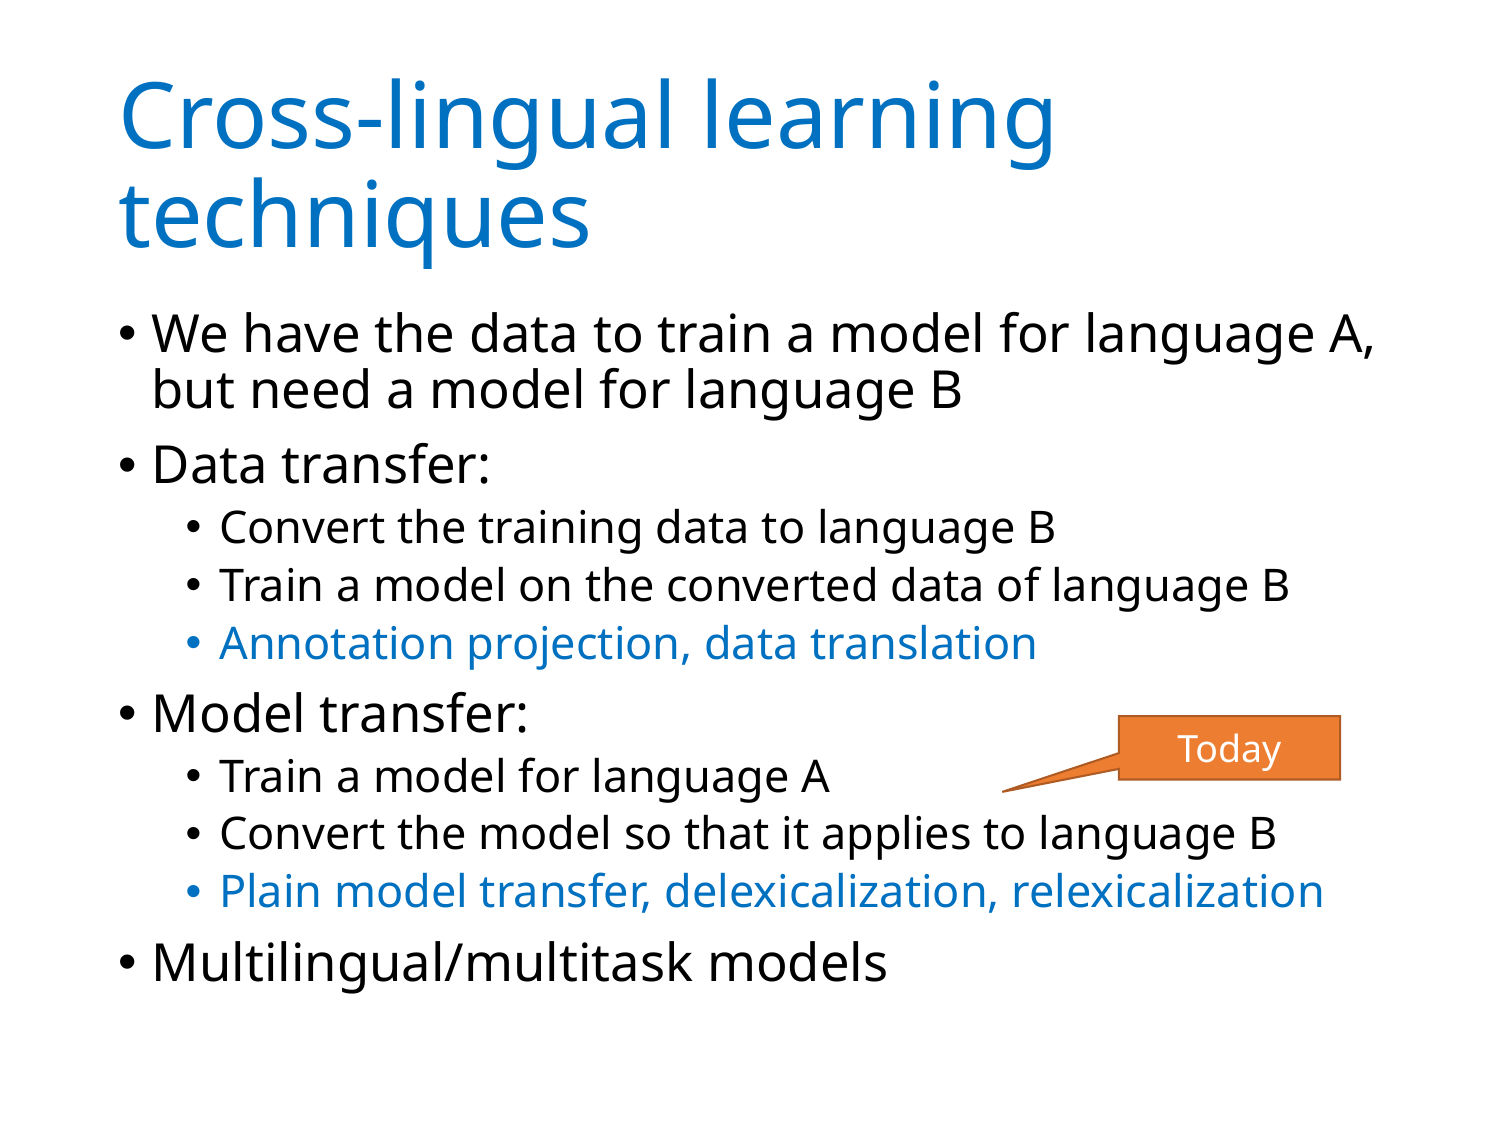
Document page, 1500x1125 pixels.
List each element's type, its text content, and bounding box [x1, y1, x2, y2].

title Cross-lingual learning techniques [103, 59, 1397, 278]
text_box Today [1001, 715, 1342, 793]
list We have the data to train a model for language A, but need a model for language B Data transfer: Convert the training data to language B Train a model on the converted data of language B Annotation projection, data translation Model transfer: Train a model for language A Convert the model so that it applies to language B Plain model transfer, delexicalization, relexicalization Multilingual/multitask models [103, 299, 1397, 1014]
